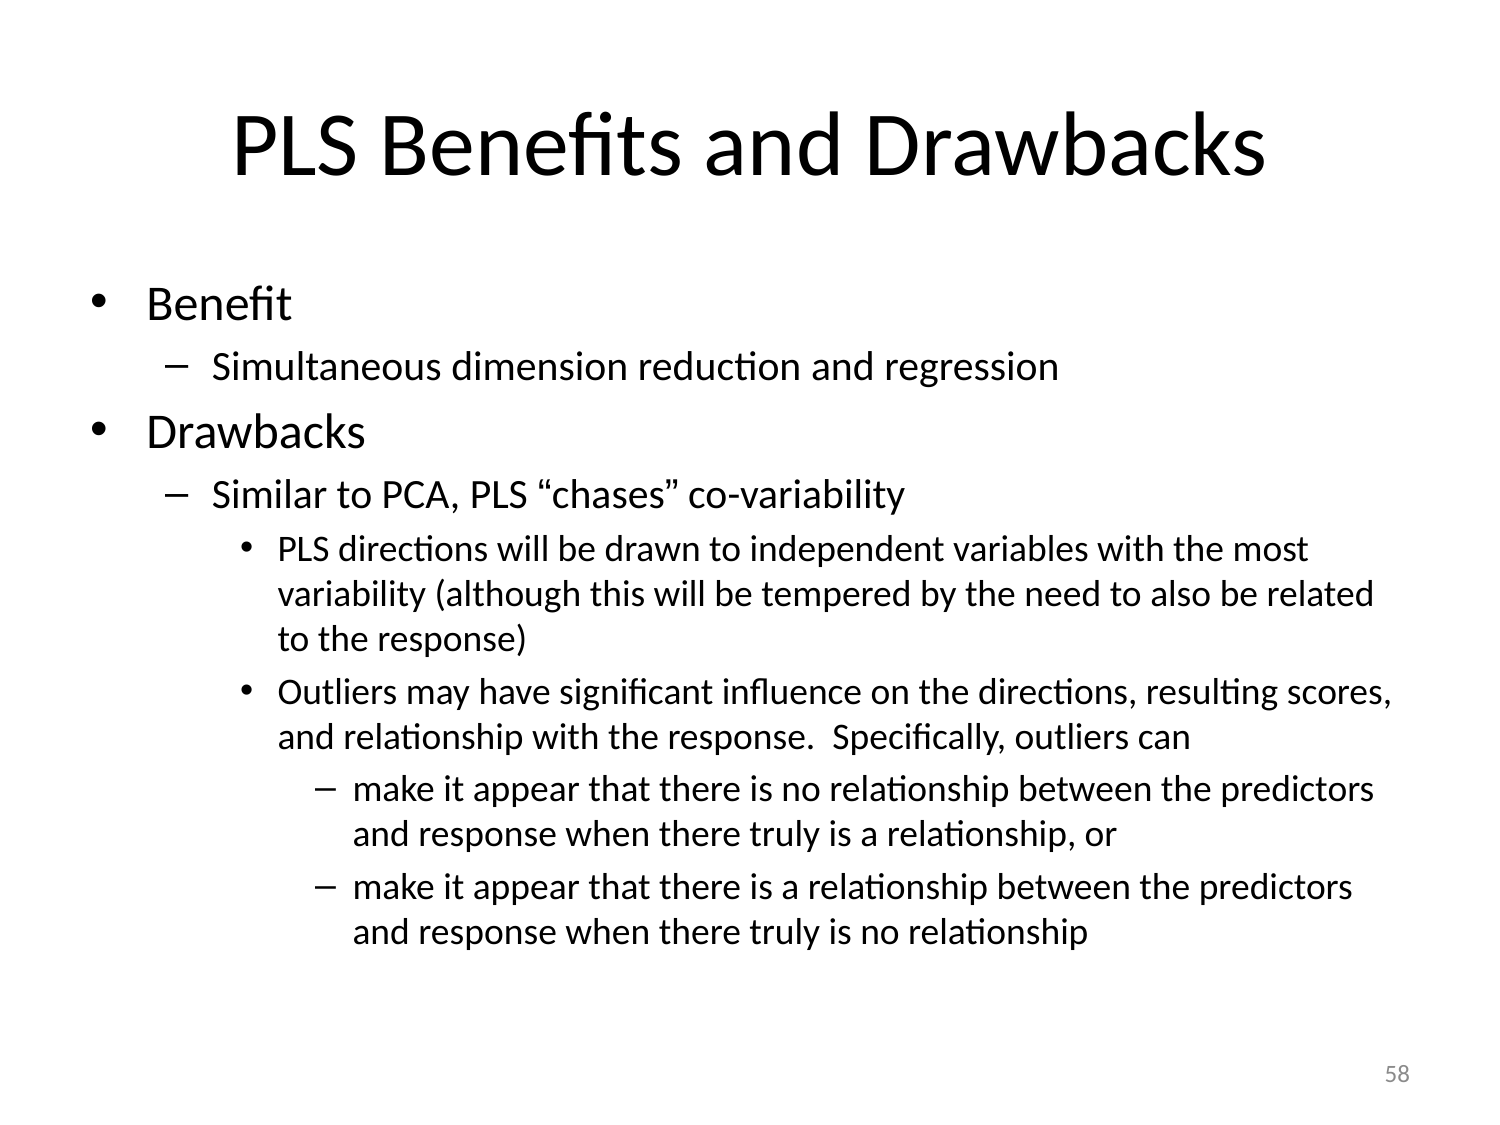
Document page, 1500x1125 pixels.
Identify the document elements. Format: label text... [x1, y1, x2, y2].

title PLS Benefits and Drawbacks [75, 45, 1425, 233]
slide_number 58 [1074, 1042, 1425, 1103]
list Benefit Simultaneous dimension reduction and regression Drawbacks Similar to PCA, PLS “chases” co-variability PLS directions will be drawn to independent variables with the most variability (although this will be tempered by the need to also be related to the response) Outliers may have significant influence on the directions, resulting scores, and relationship with the response. Specifically, outliers can make it appear that there is no relationship between the predictors and response when there truly is a relationship, or make it appear that there is a relationship between the predictors and response when there truly is no relationship [75, 262, 1425, 1005]
